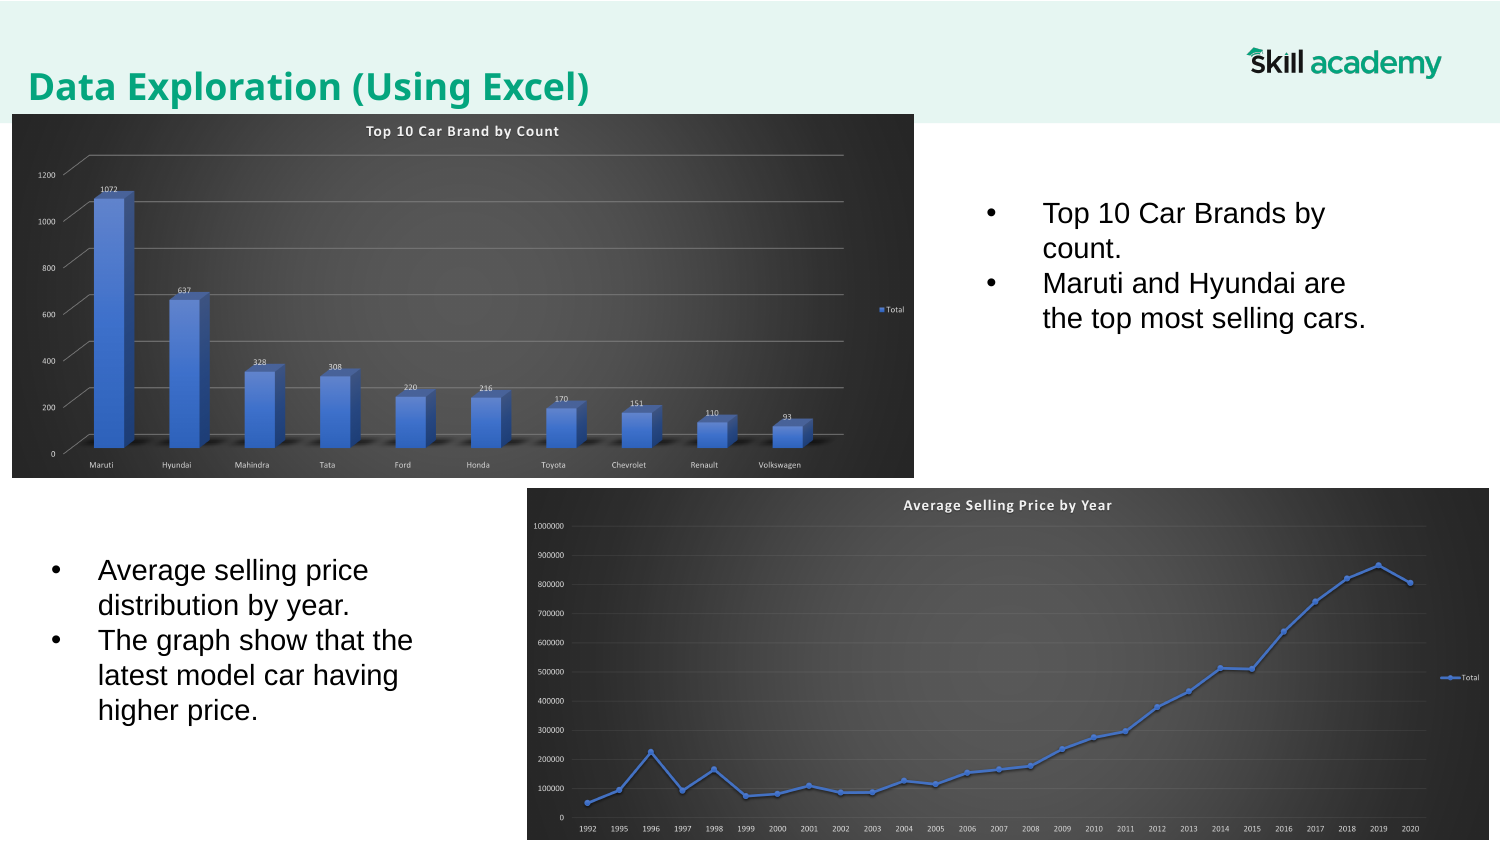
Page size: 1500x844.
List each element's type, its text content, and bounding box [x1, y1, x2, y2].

text_box Average selling price distribution by year. The graph show that the latest model car having higher price. [36, 544, 477, 769]
picture [12, 114, 914, 479]
title Data Exploration (Using Excel) [12, 47, 1411, 180]
picture [1245, 45, 1442, 80]
list Top 10 Car Brands by count. Maruti and Hyundai are the top most selling cars. [952, 180, 1399, 355]
picture [527, 488, 1490, 840]
